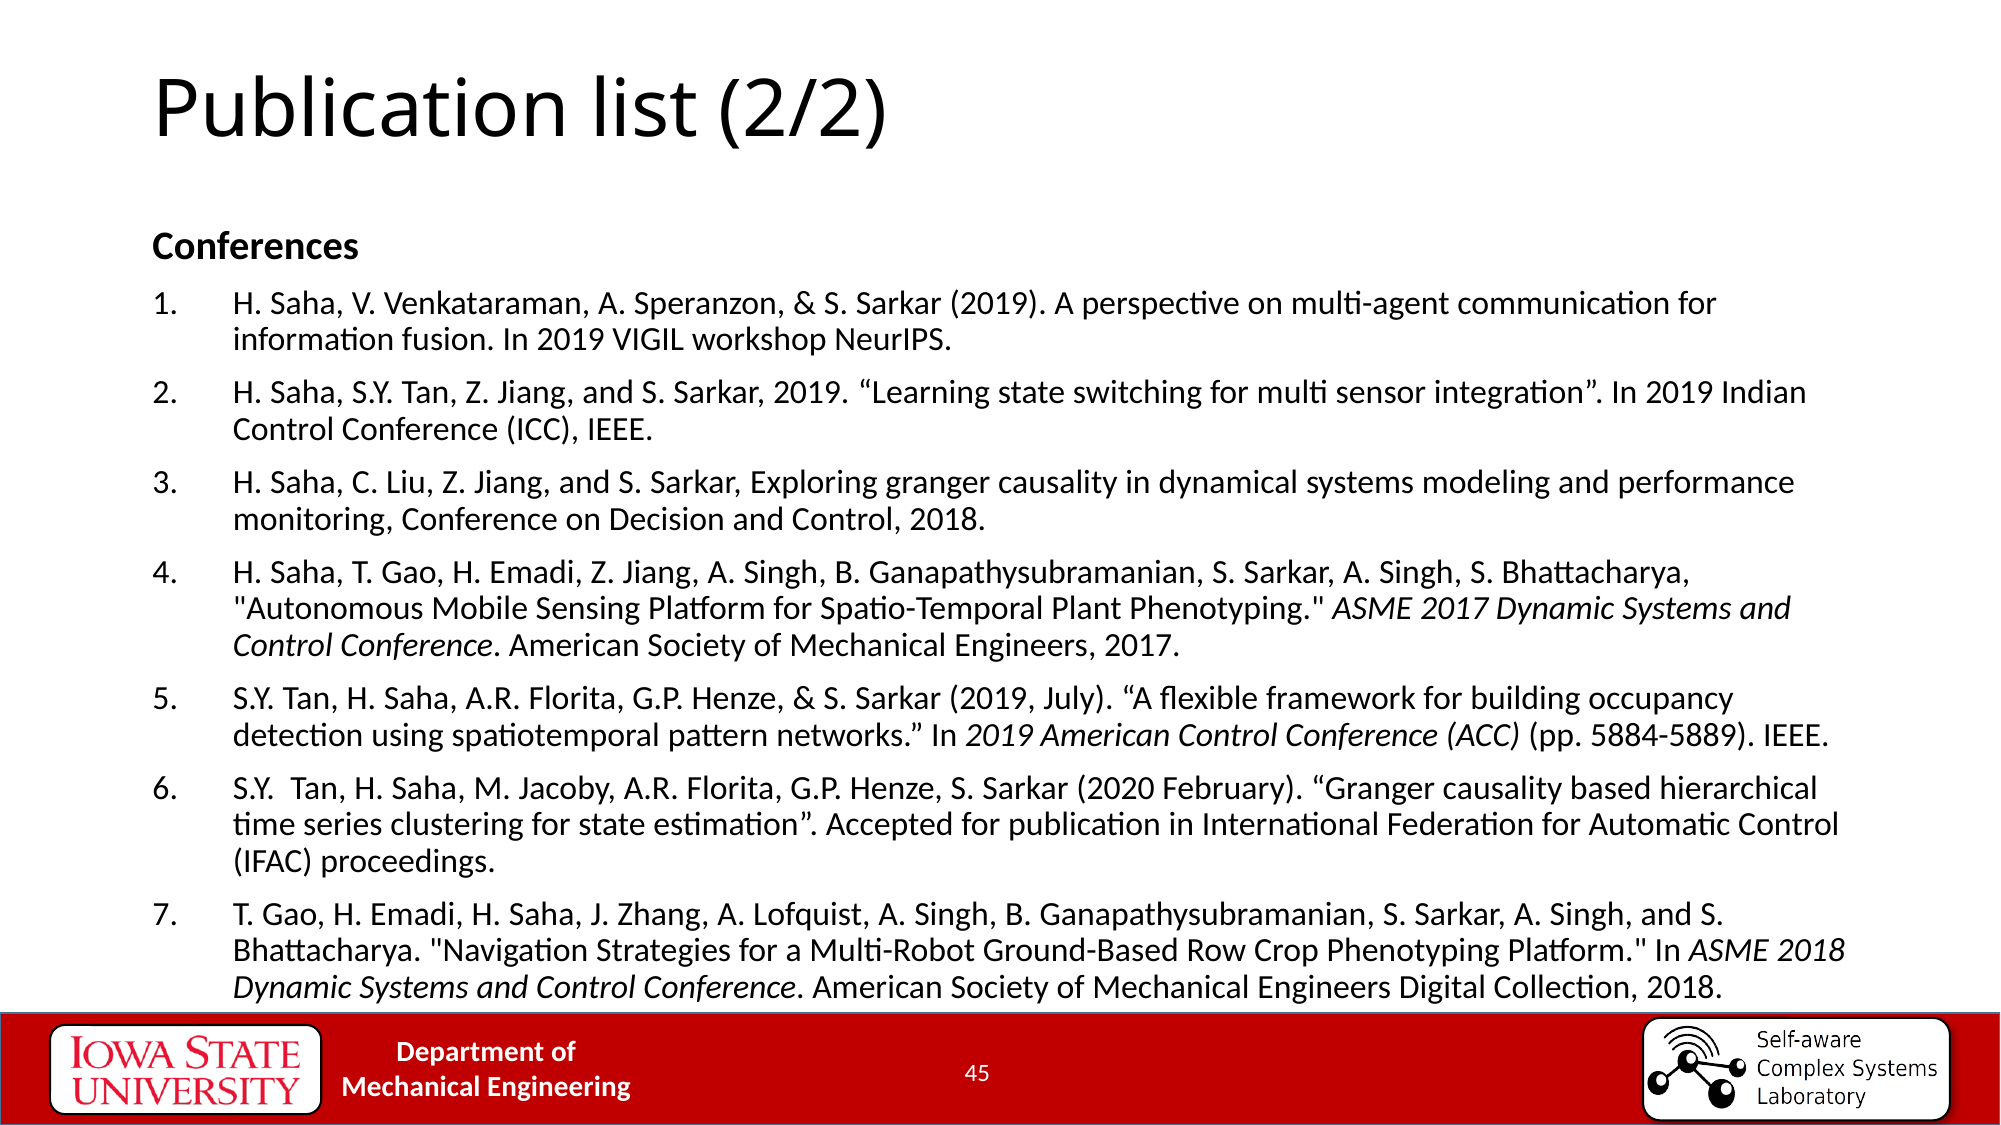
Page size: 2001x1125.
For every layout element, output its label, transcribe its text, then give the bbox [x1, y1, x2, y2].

picture [1641, 1020, 1943, 1116]
title Publication list (2/2) [137, 59, 1863, 162]
picture [71, 1035, 300, 1105]
list Conferences H. Saha, V. Venkataraman, A. Speranzon, & S. Sarkar (2019). A perspective on multi-agent communication for information fusion. In 2019 VIGIL workshop NeurIPS. H. Saha, S.Y. Tan, Z. Jiang, and S. Sarkar, 2019. “Learning state switching for multi sensor integration”. In 2019 Indian Control Conference (ICC), IEEE. H. Saha, C. Liu, Z. Jiang, and S. Sarkar, Exploring granger causality in dynamical systems modeling and performance monitoring, Conference on Decision and Control, 2018. H. Saha, T. Gao, H. Emadi, Z. Jiang, A. Singh, B. Ganapathysubramanian, S. Sarkar, A. Singh, S. Bhattacharya, "Autonomous Mobile Sensing Platform for Spatio-Temporal Plant Phenotyping." ASME 2017 Dynamic Systems and Control Conference. American Society of Mechanical Engineers, 2017. S.Y. Tan, H. Saha, A.R. Florita, G.P. Henze, & S. Sarkar (2019, July). “A flexible framework for building occupancy detection using spatiotemporal pattern networks.” In 2019 American Control Conference (ACC) (pp. 5884-5889). IEEE. S.Y. Tan, H. Saha, M. Jacoby, A.R. Florita, G.P. Henze, S. Sarkar (2020 February). “Granger causality based hierarchical time series clustering for state estimation”. Accepted for publication in International Federation for Automatic Control (IFAC) proceedings. T. Gao, H. Emadi, H. Saha, J. Zhang, A. Lofquist, A. Singh, B. Ganapathysubramanian, S. Sarkar, A. Singh, and S. Bhattacharya. "Navigation Strategies for a Multi-Robot Ground-Based Row Crop Phenotyping Platform." In ASME 2018 Dynamic Systems and Control Conference. American Society of Mechanical Engineers Digital Collection, 2018. [137, 217, 1863, 1042]
slide_number 45 [752, 1042, 1203, 1102]
